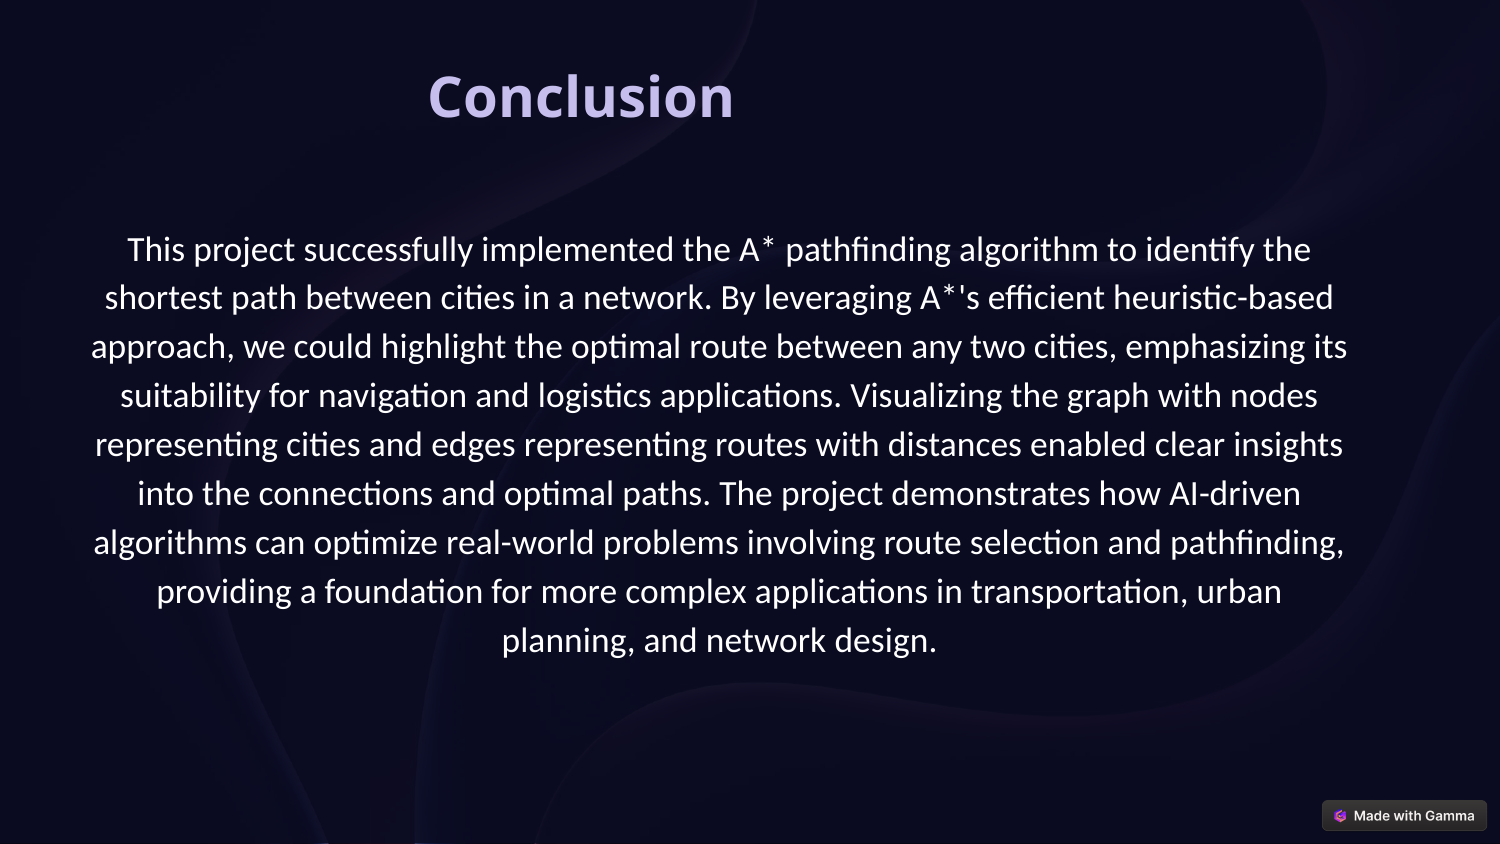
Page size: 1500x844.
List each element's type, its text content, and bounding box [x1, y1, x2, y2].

picture [1316, 794, 1493, 837]
text_box Conclusion This project successfully implemented the A* pathfinding algorithm to identify the shortest path between cities in a network. By leveraging A*'s efficient heuristic-based approach, we could highlight the optimal route between any two cities, emphasizing its suitability for navigation and logistics applications. Visualizing the graph with nodes representing cities and edges representing routes with distances enabled clear insights into the connections and optimal paths. The project demonstrates how AI-driven algorithms can optimize real-world problems involving route selection and pathfinding, providing a foundation for more complex applications in transportation, urban planning, and network design. [88, 64, 1352, 740]
